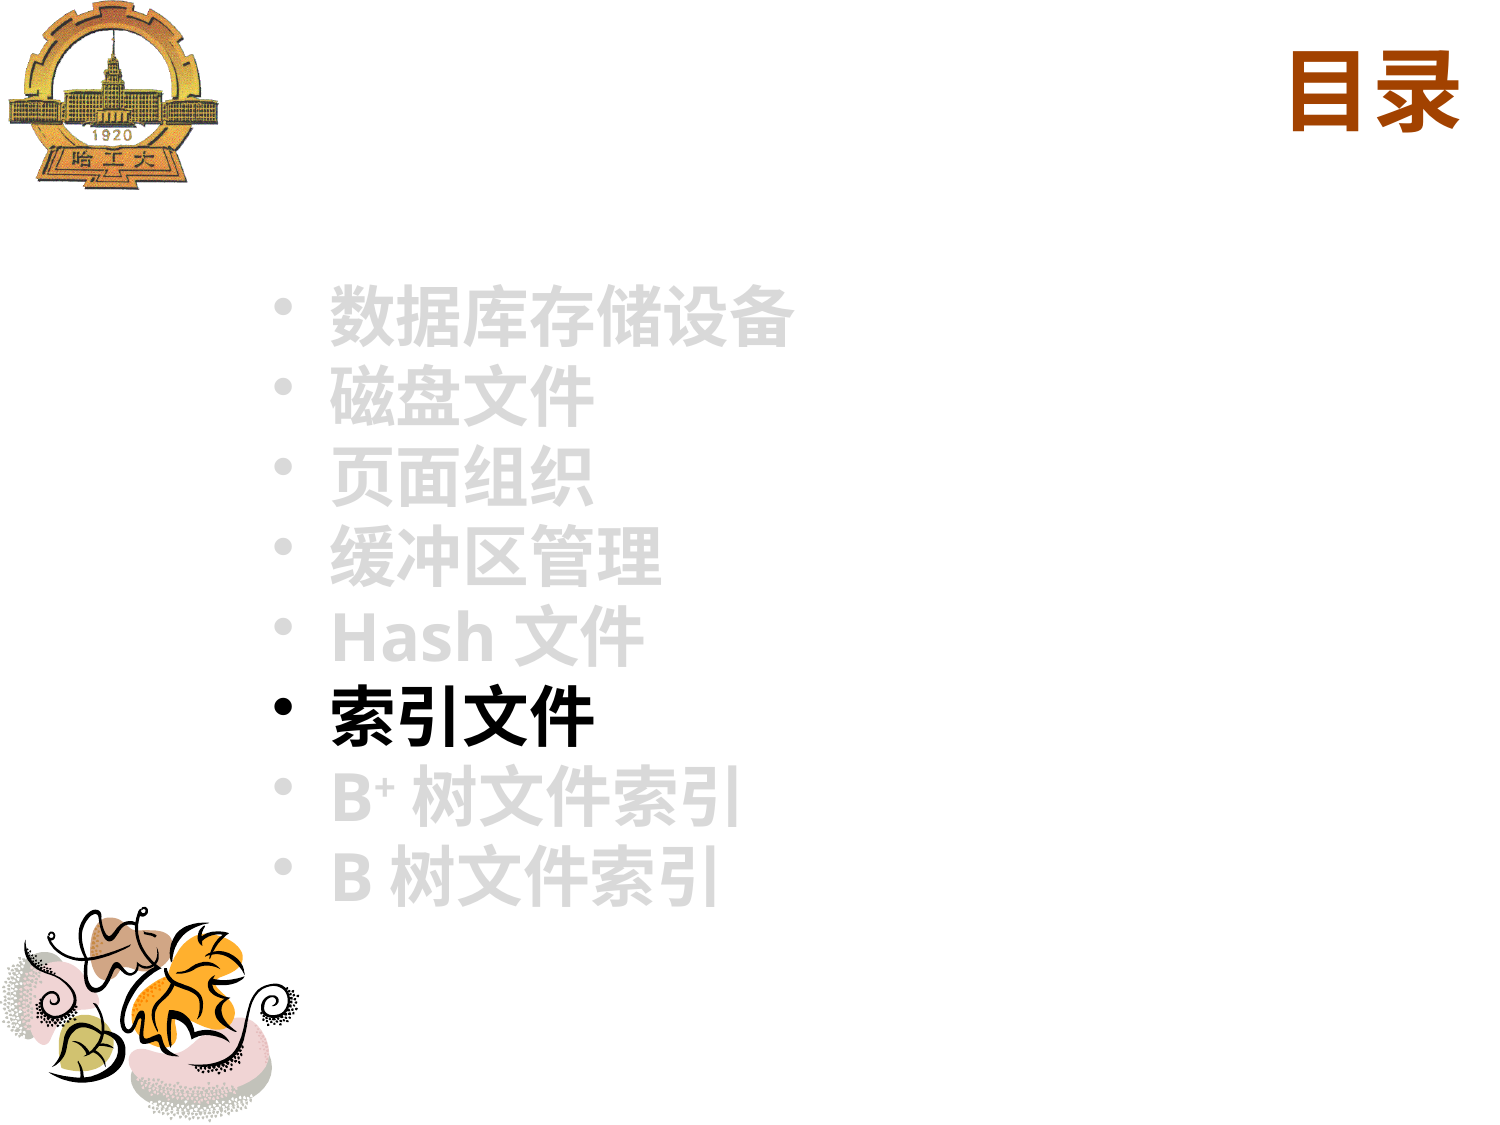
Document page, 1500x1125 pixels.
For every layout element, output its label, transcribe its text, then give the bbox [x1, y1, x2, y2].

title 目录 [271, 0, 1500, 176]
subtitle 数据库存储设备 磁盘文件 页面组织 缓冲区管理 Hash文件 索引文件 B+树文件索引 B树文件索引 [257, 266, 1428, 835]
picture [0, 0, 219, 196]
